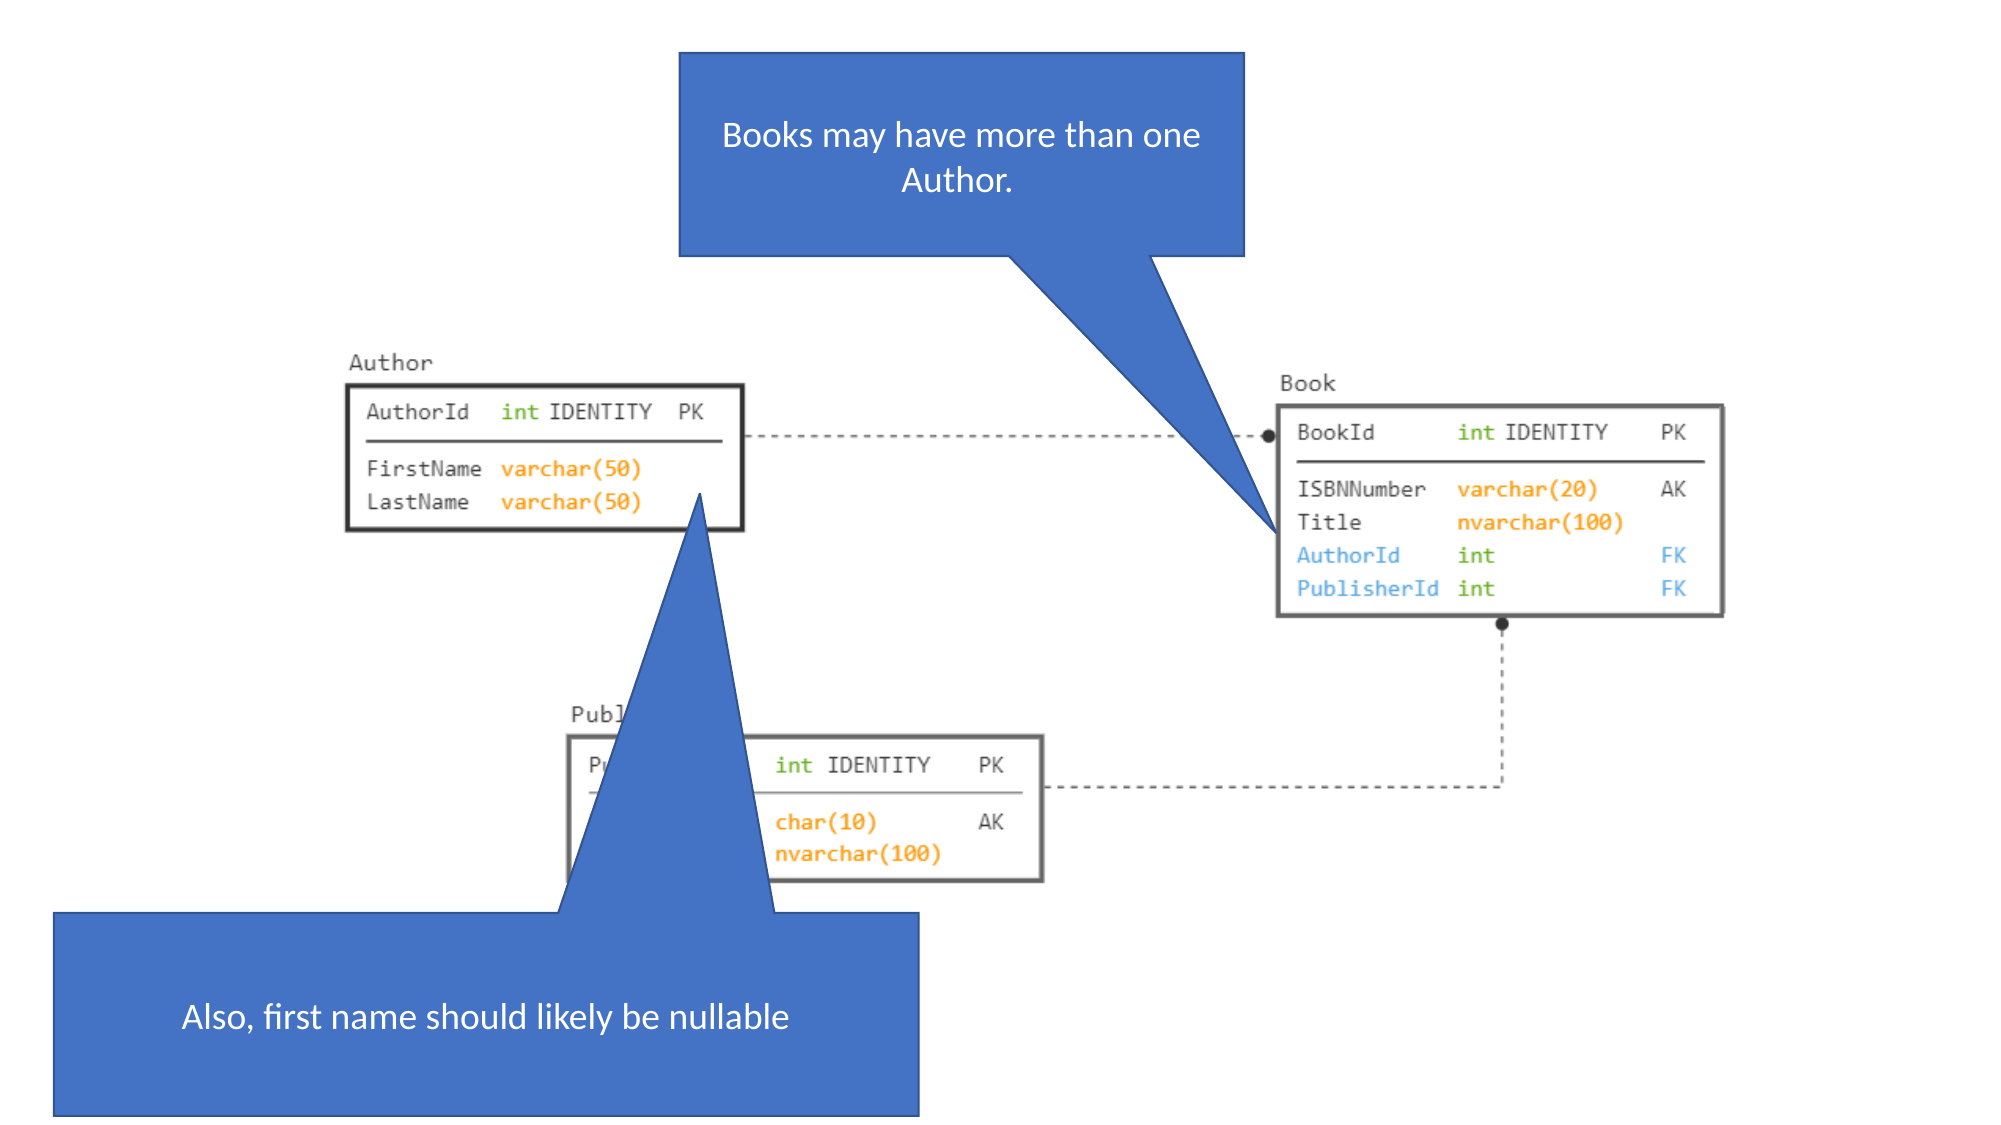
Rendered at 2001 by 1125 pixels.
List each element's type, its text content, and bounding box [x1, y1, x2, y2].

text_box Books may have more than one Author. [678, 51, 1246, 317]
picture [322, 317, 1795, 948]
text_box Also, first name should likely be nullable [52, 911, 920, 1117]
